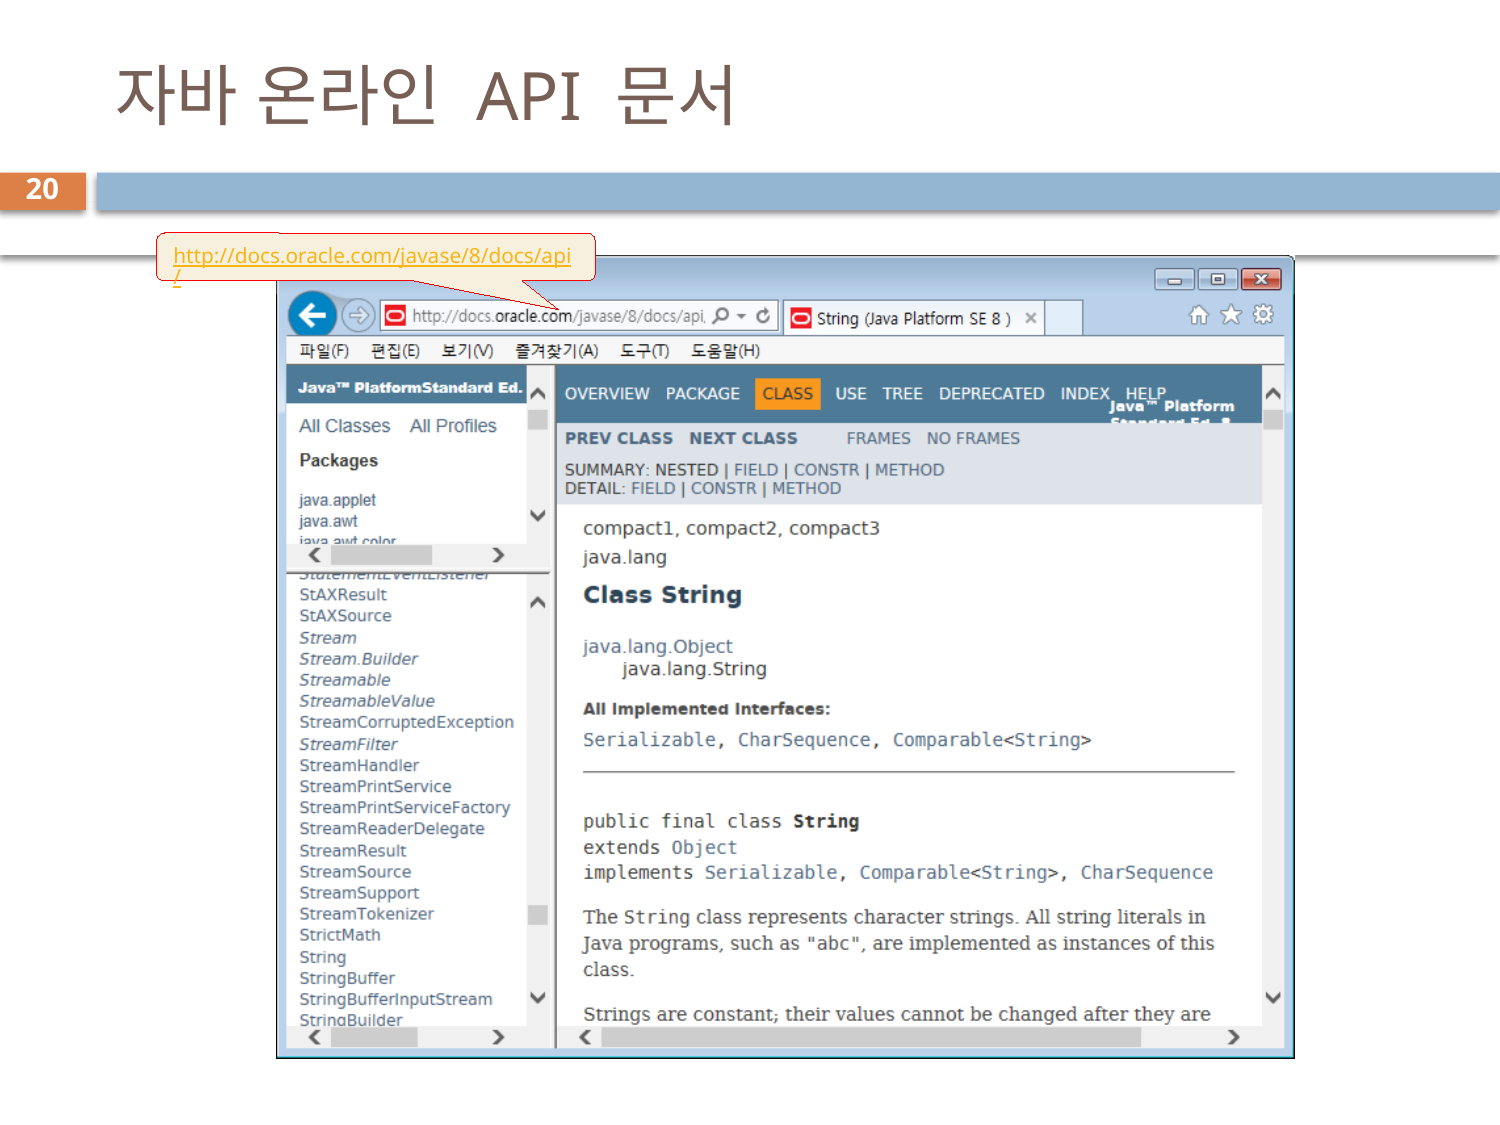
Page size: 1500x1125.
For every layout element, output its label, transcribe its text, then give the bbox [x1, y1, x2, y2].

slide_number 20 [0, 170, 87, 211]
picture [275, 254, 1296, 1059]
text_box http://docs.oracle.com/javase/8/docs/api/ [156, 232, 596, 281]
text_box [0, 0, 1500, 75]
title 자바 온라인 API 문서 [100, 75, 1438, 149]
